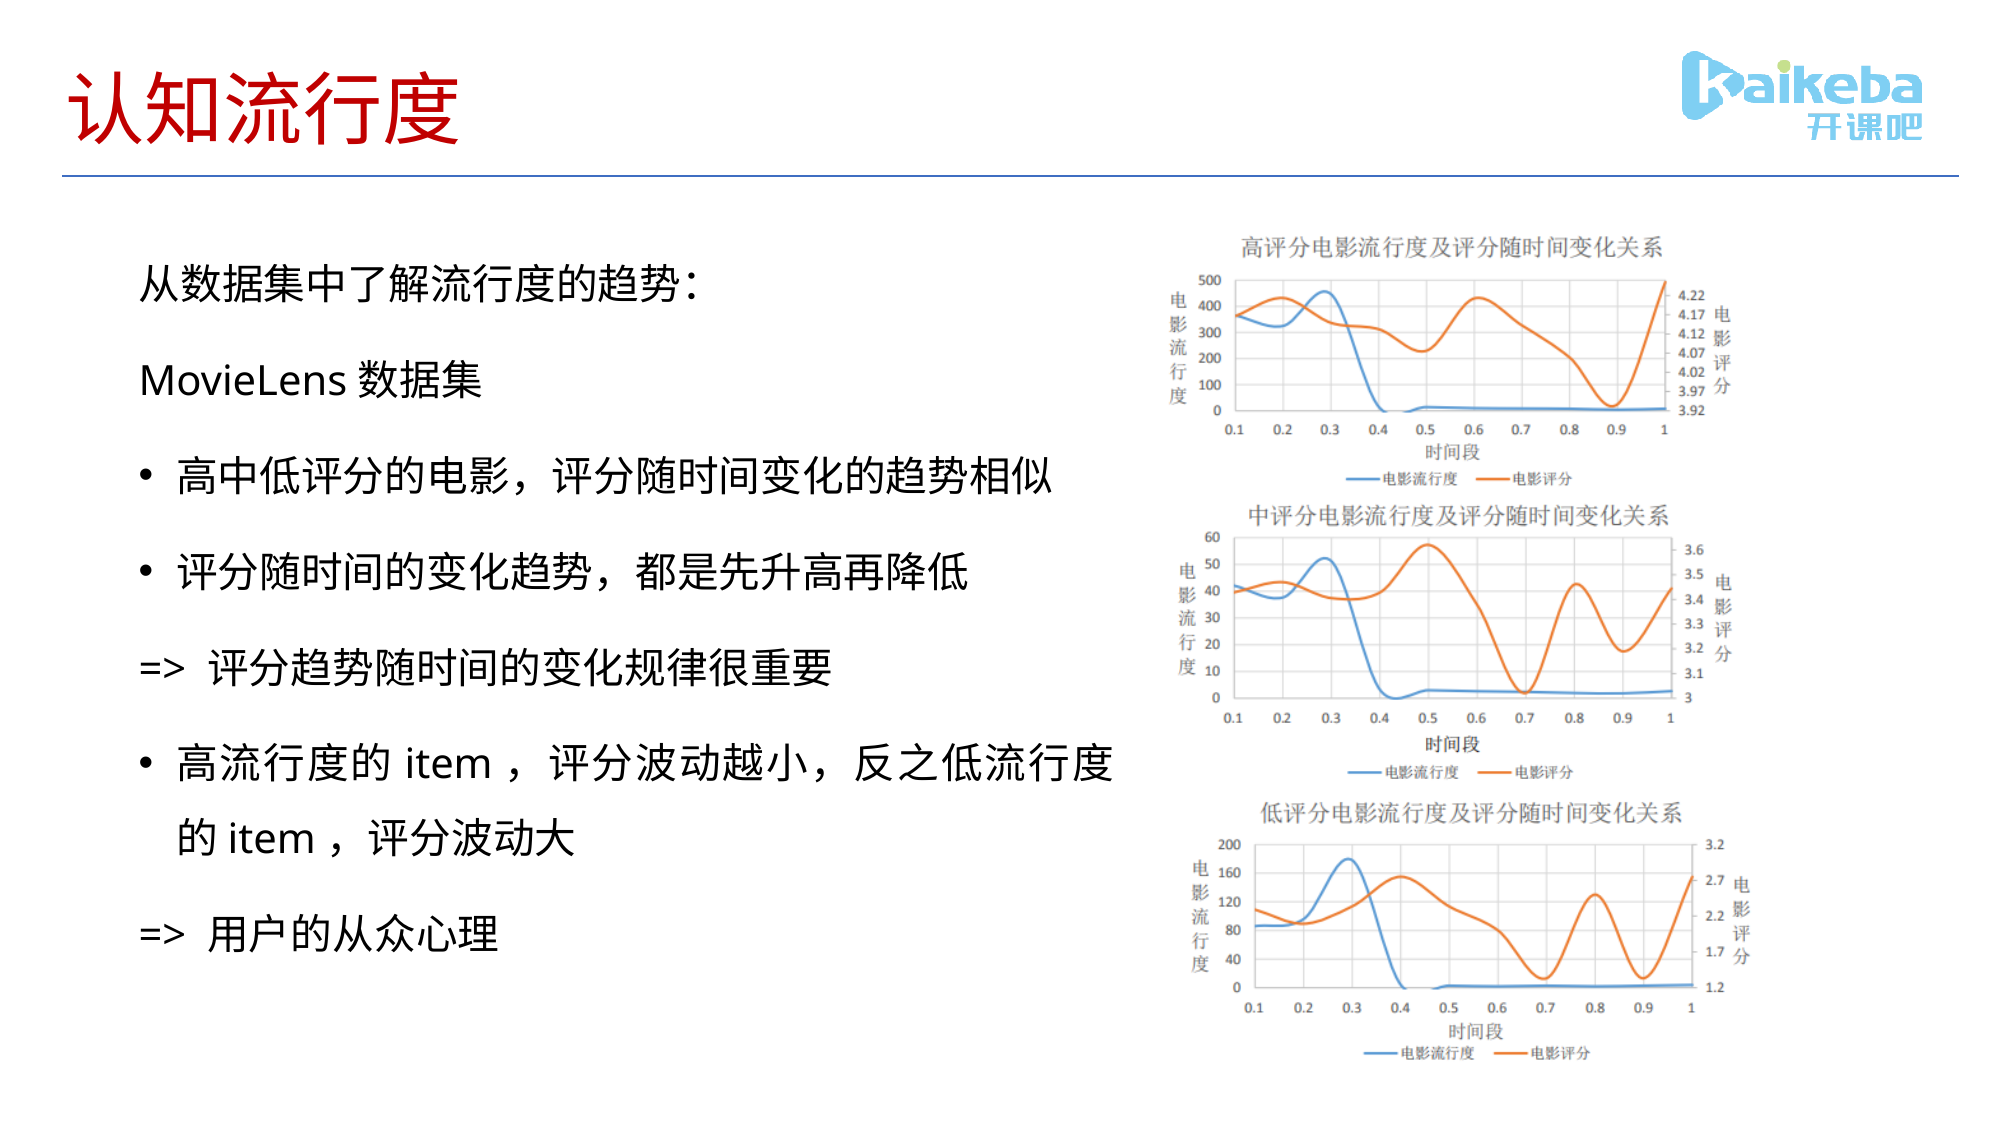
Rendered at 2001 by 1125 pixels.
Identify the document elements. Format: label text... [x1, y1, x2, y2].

text_box 从数据集中了解流行度的趋势： MovieLens数据集 高中低评分的电影，评分随时间变化的趋势相似 评分随时间的变化趋势，都是先升高再降低 => 评分趋势随时间的变化规律很重要 高流行度的item，评分波动越小，反之低流行度的item，评分波动大 => 用户的从众心理 [131, 225, 1122, 916]
title 认知流行度 [57, 59, 1728, 167]
title Thank You Using data to solve problems [1653, 21, 1950, 167]
picture [1155, 225, 1759, 1070]
